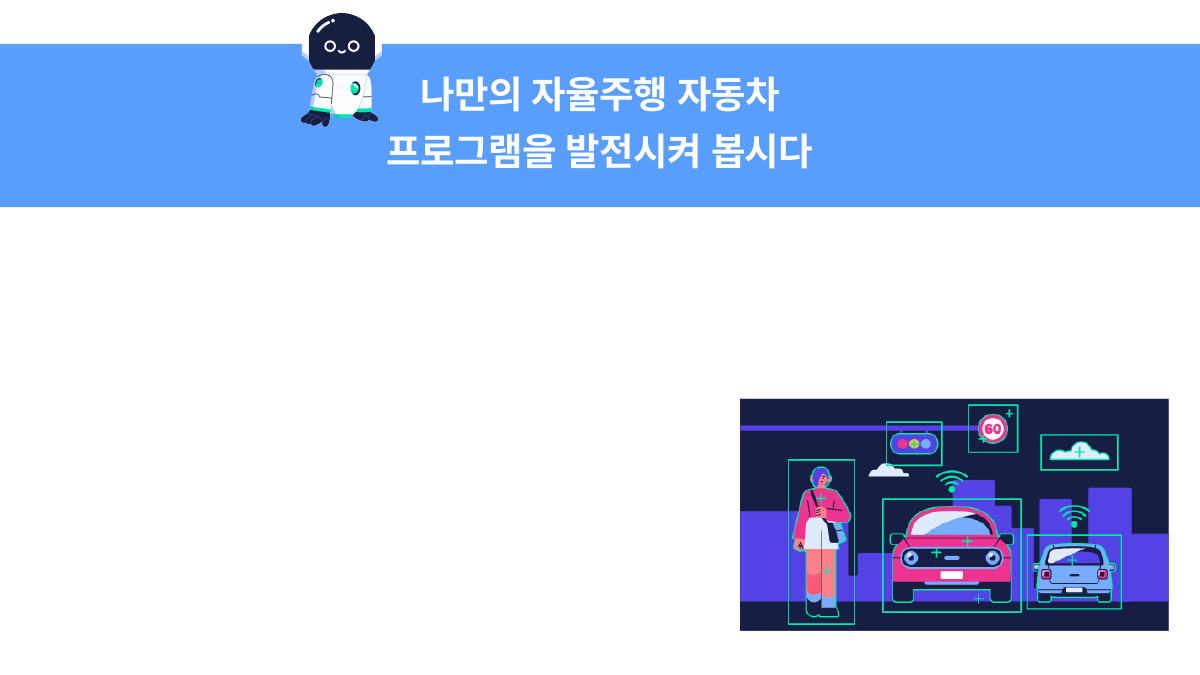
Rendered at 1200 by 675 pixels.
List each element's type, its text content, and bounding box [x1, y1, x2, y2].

picture [740, 398, 1169, 631]
text_box 나만의 자율주행 자동차 프로그램을 발전시켜 봅시다 [90, 68, 1110, 181]
picture [276, 1, 406, 137]
text_box [0, 43, 1200, 208]
